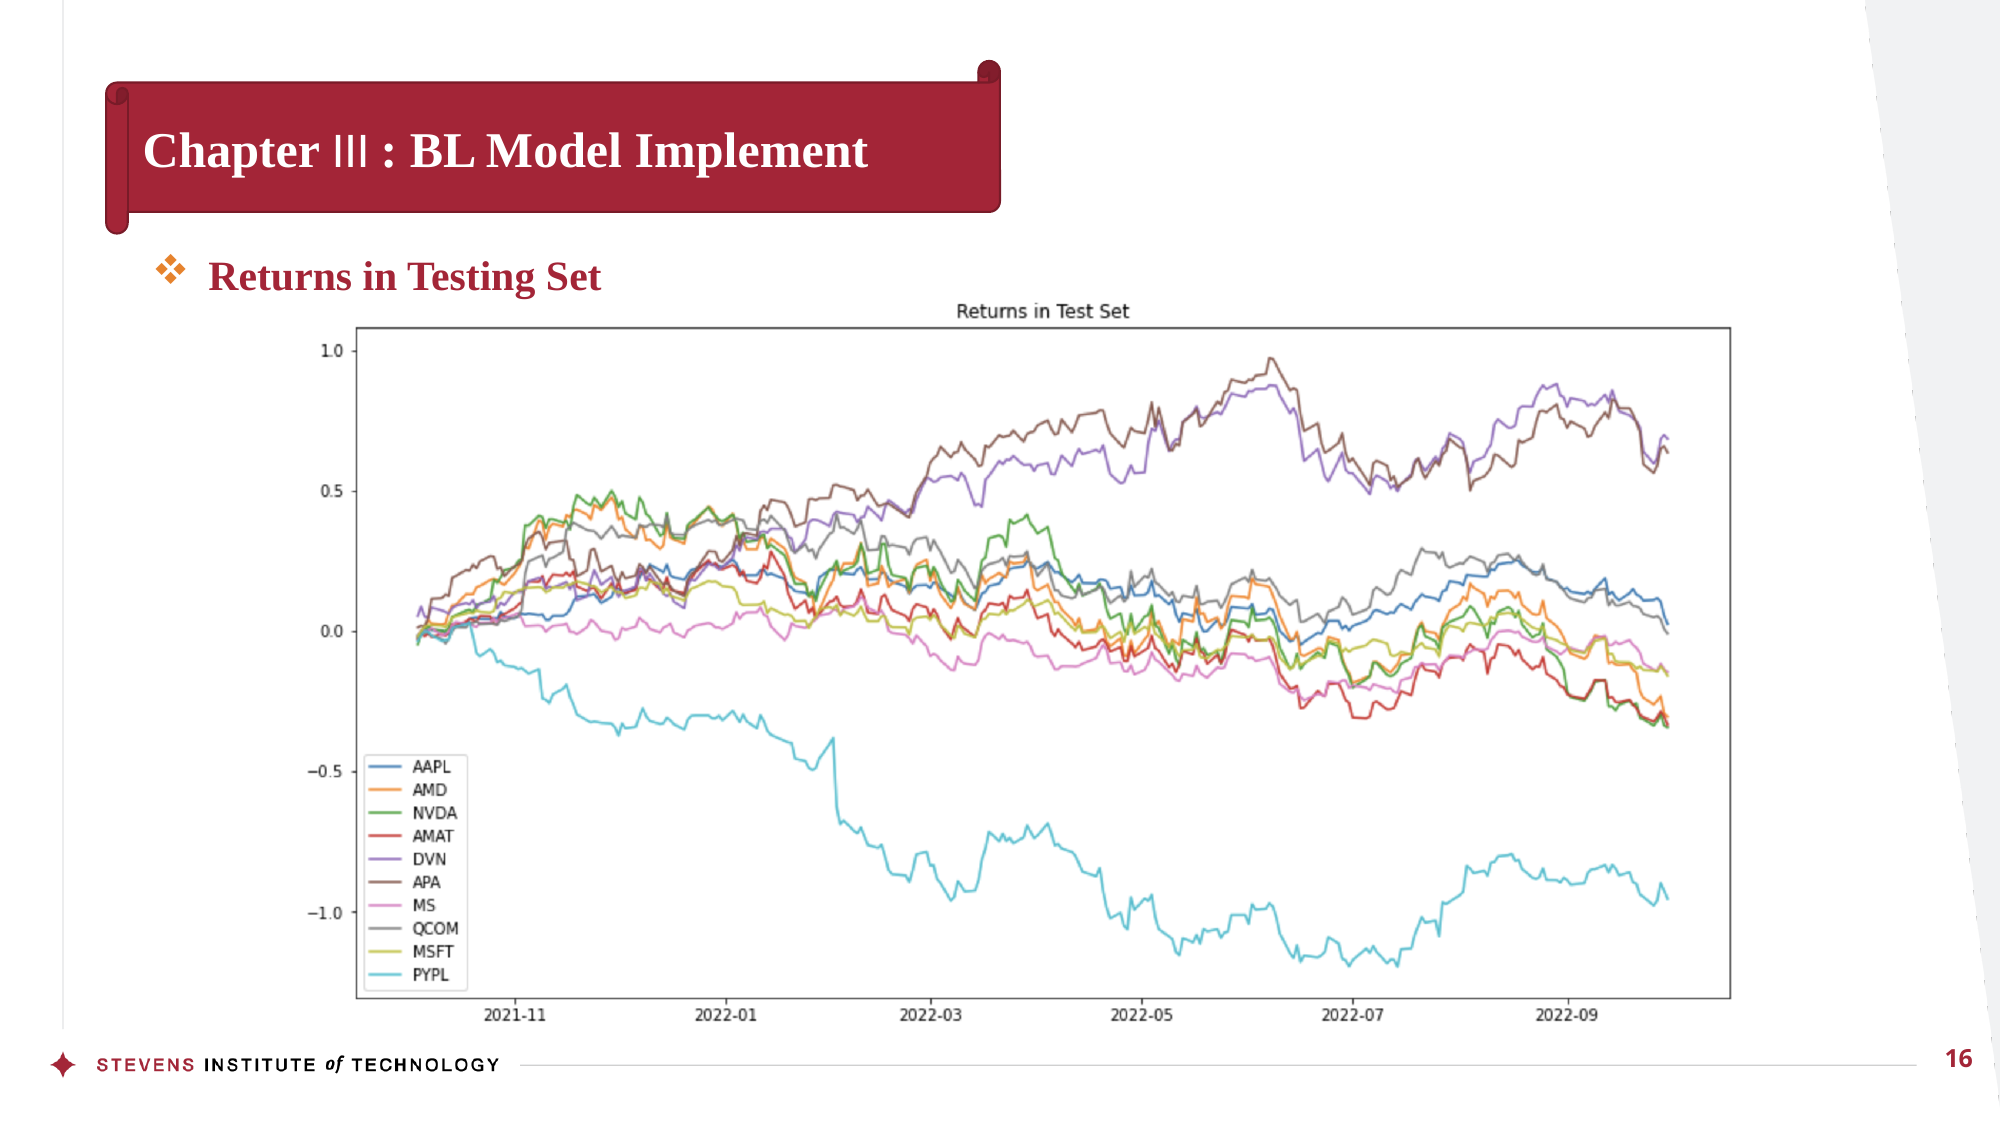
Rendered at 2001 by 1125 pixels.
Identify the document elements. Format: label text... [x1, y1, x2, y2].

text_box Chapter III : BL Model Implement [105, 59, 1002, 235]
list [280, 290, 1783, 1030]
slide_number 16 [1538, 1029, 1988, 1090]
list Returns in Testing Set [137, 247, 1894, 335]
